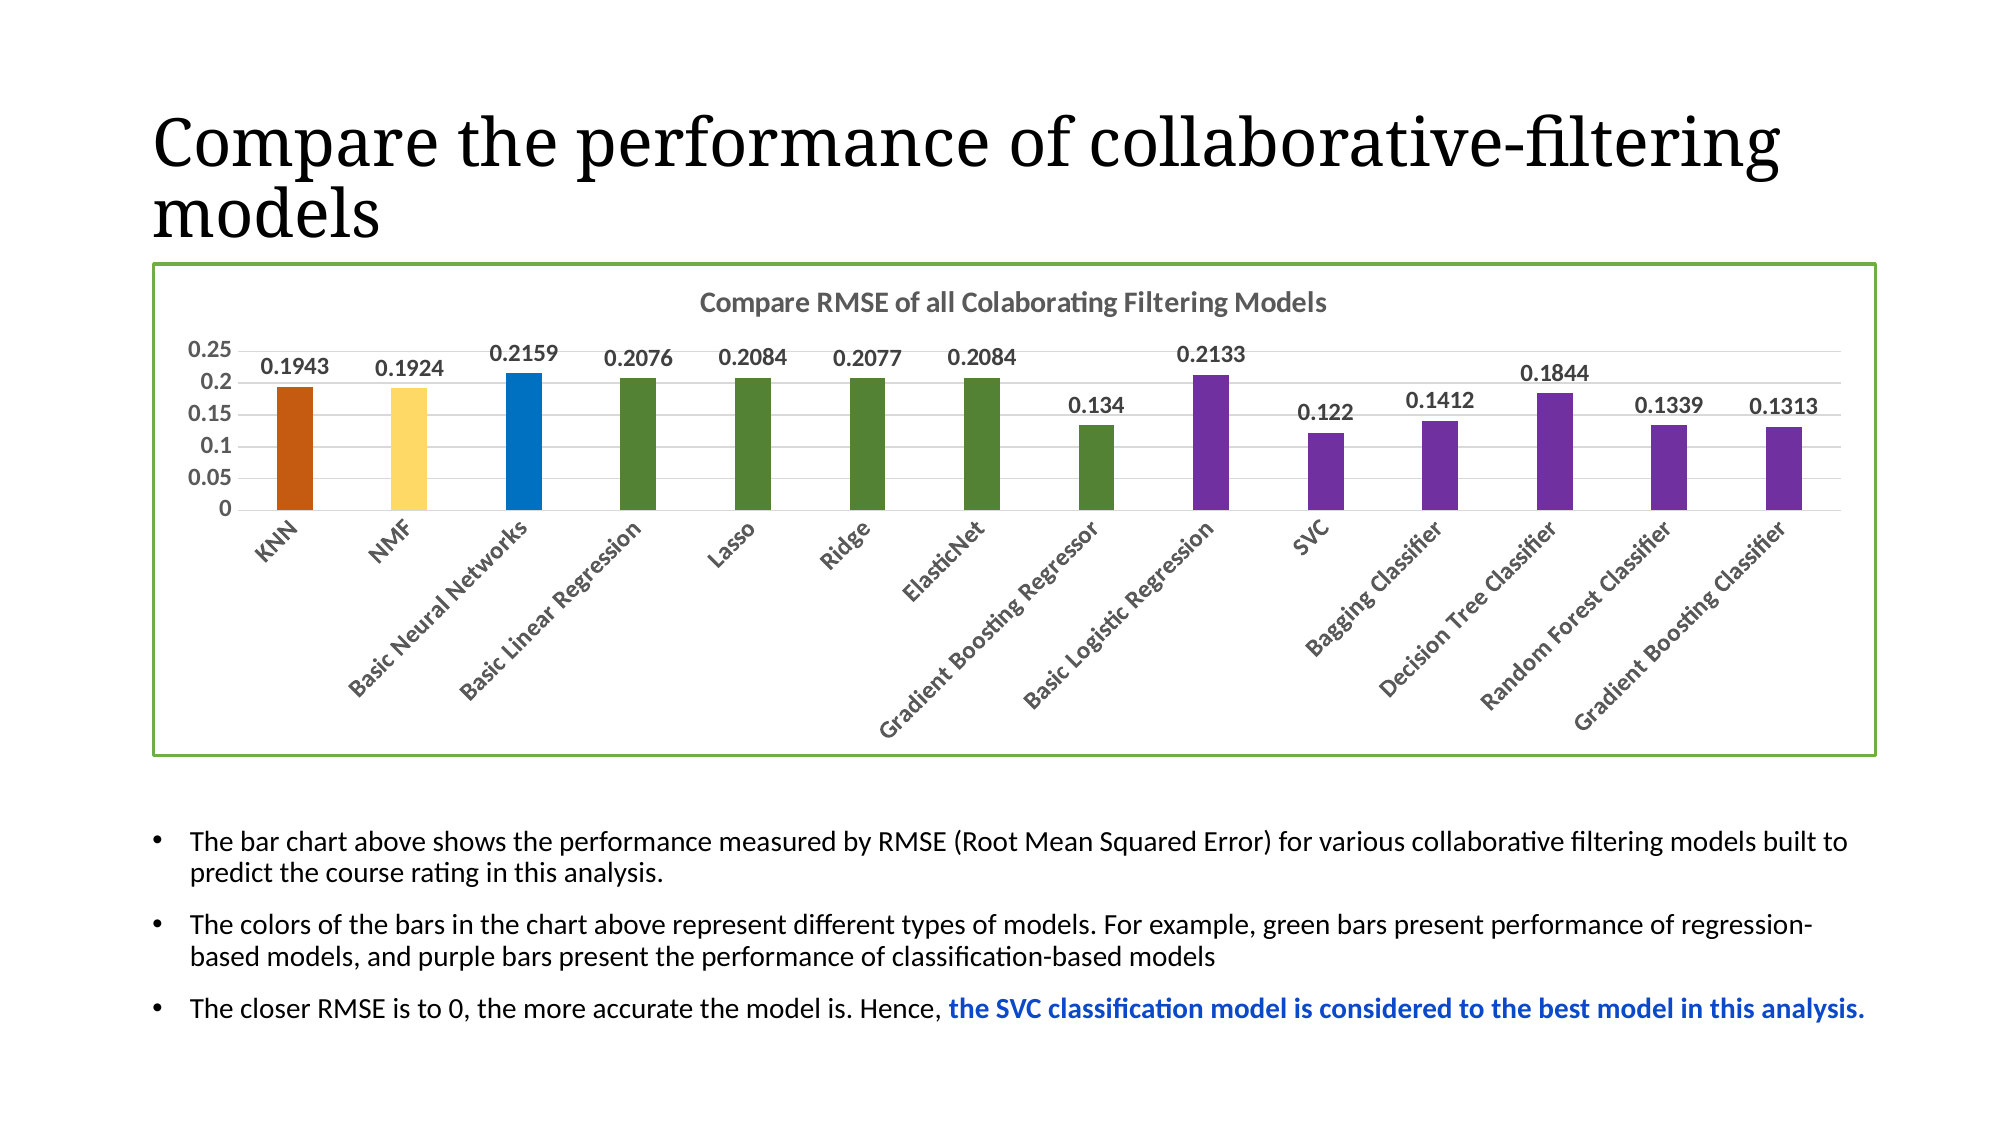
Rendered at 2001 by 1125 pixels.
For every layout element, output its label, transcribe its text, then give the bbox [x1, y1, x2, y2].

title Compare the performance of collaborative-filtering models [137, 101, 1863, 319]
chart [151, 262, 1877, 758]
list The bar chart above shows the performance measured by RMSE (Root Mean Squared Error) for various collaborative filtering models built to predict the course rating in this analysis. The colors of the bars in the chart above represent different types of models. For example, green bars present performance of regression-based models, and purple bars present the performance of classification-based models The closer RMSE is to 0, the more accurate the model is. Hence, the SVC classification model is considered to the best model in this analysis. [137, 818, 1892, 1022]
